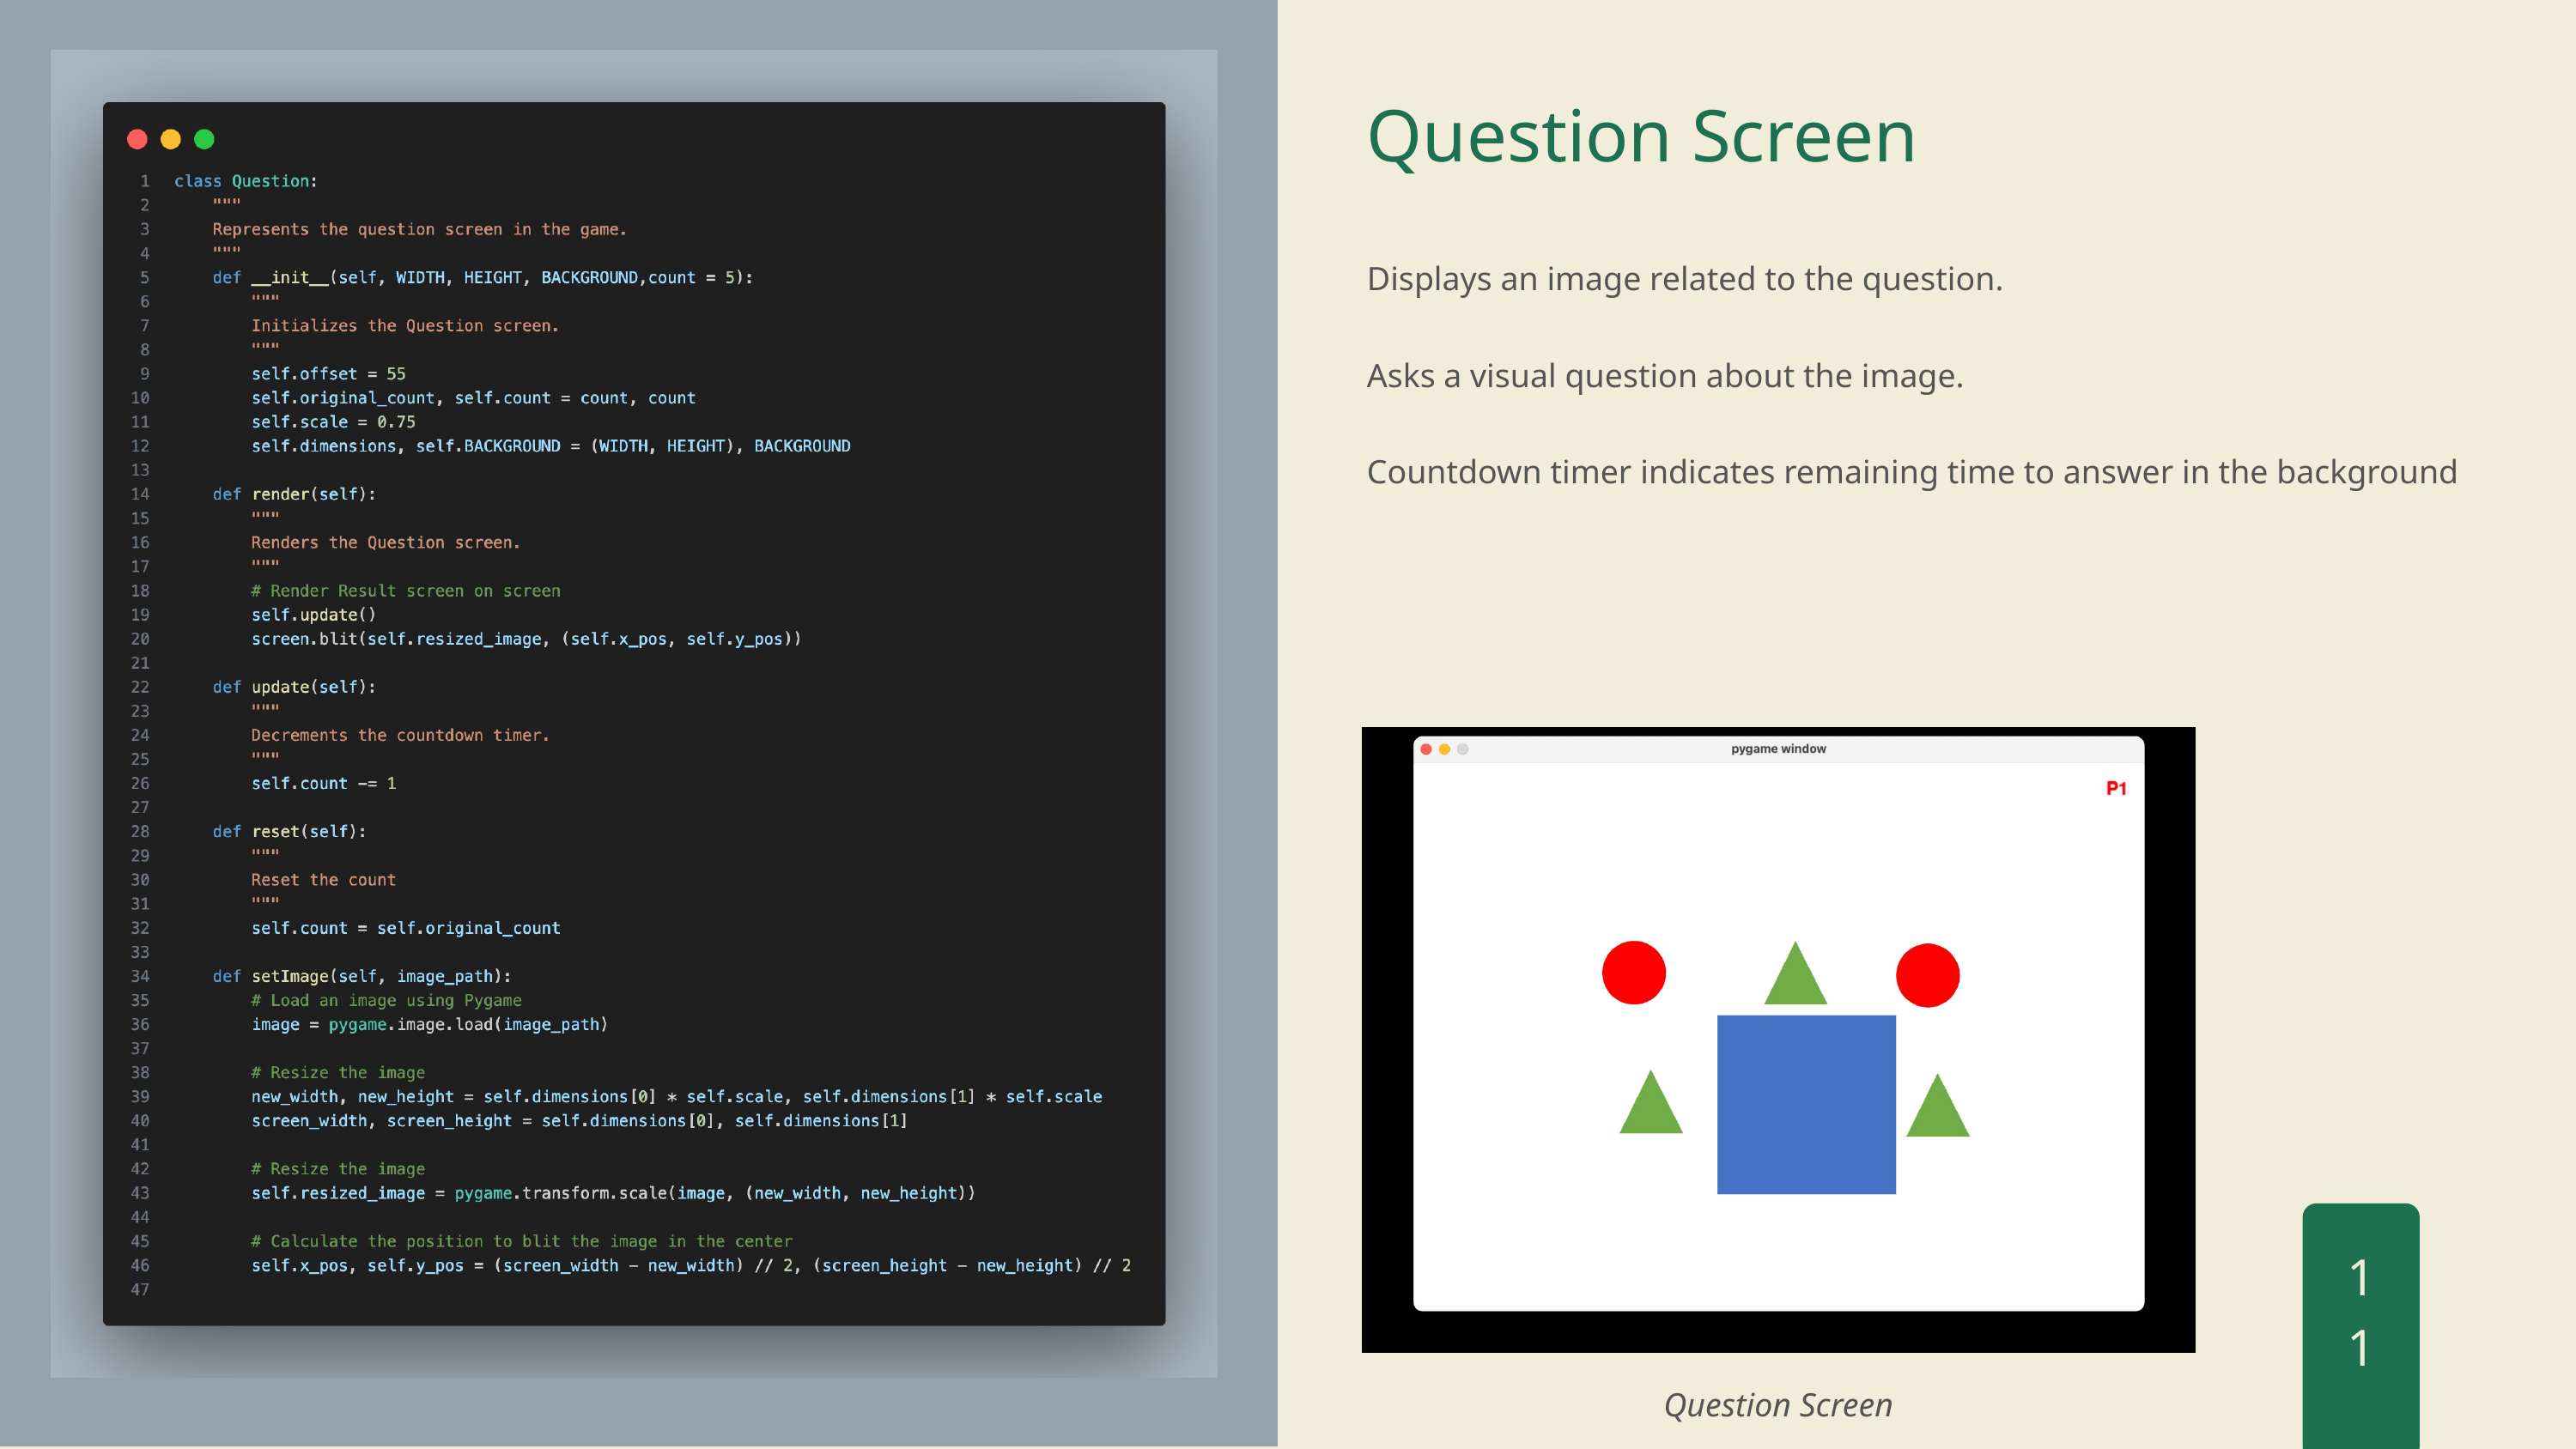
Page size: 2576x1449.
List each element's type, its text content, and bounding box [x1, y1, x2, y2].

text_box Question Screen [1360, 1358, 2197, 1449]
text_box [0, 0, 1278, 1447]
picture [50, 50, 1218, 1378]
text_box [2302, 1203, 2421, 1449]
picture [1362, 727, 2196, 1353]
text_box Question Screen [1366, 76, 2555, 176]
text_box Displays an image related to the question. Asks a visual question about the image. Countdown timer indicates remaining time to answer in the background [1366, 200, 2494, 491]
